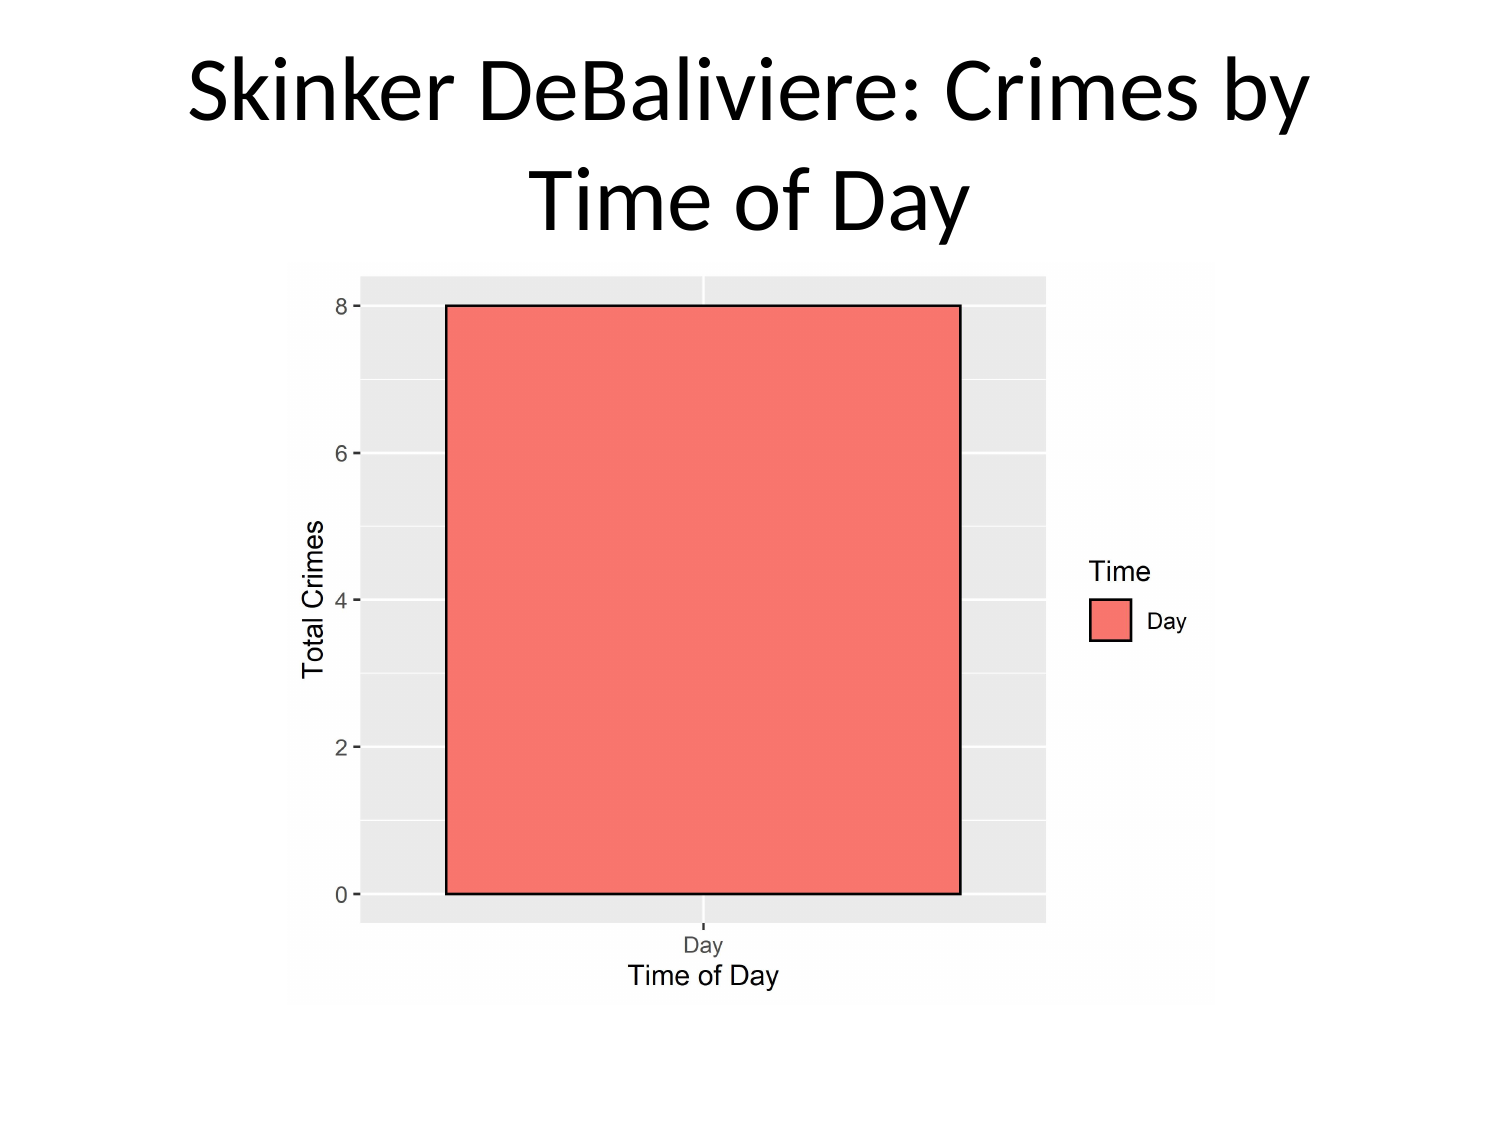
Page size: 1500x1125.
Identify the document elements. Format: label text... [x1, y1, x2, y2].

picture [287, 262, 1215, 1005]
title Skinker DeBaliviere: Crimes by Time of Day [75, 45, 1425, 233]
